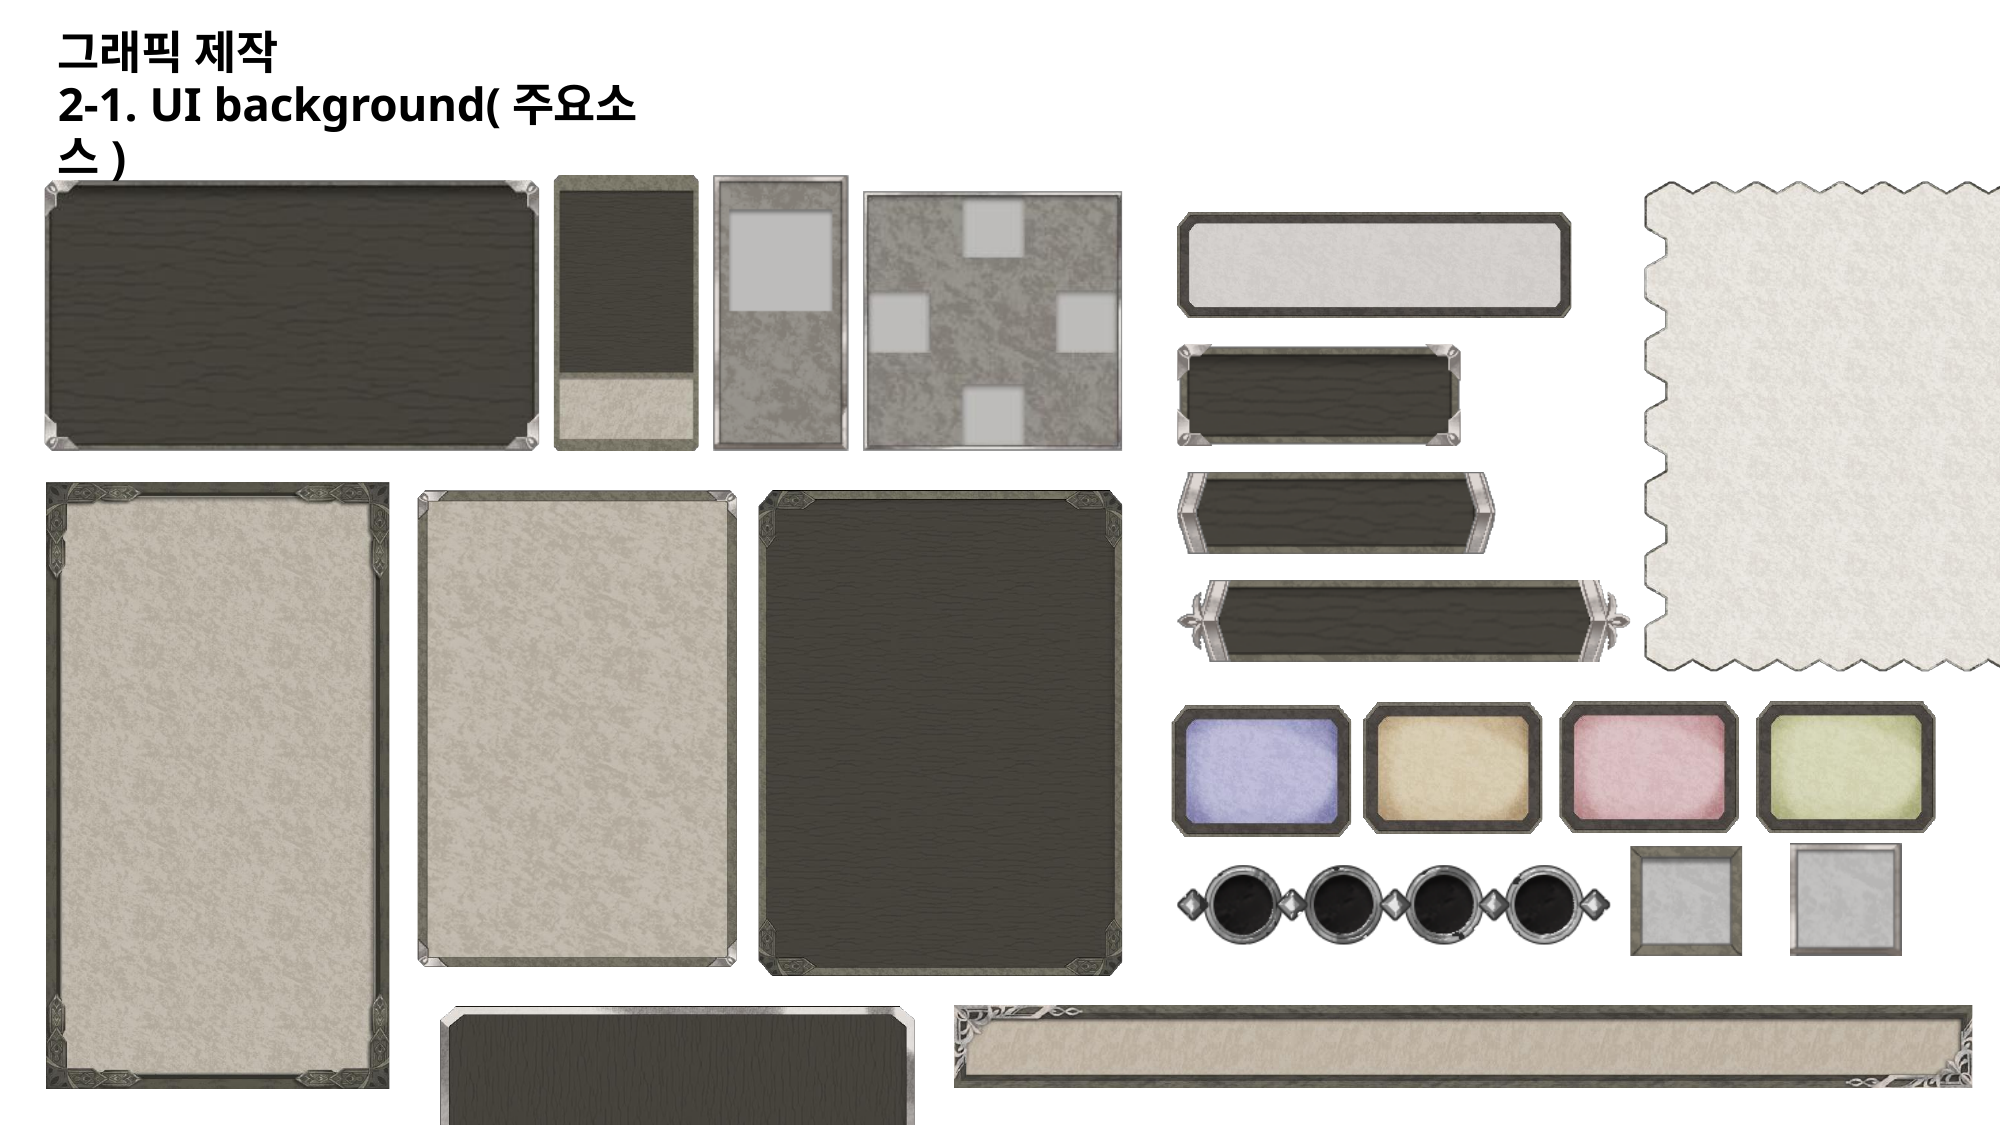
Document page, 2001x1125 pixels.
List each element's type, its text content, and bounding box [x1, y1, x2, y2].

text_box [417, 490, 737, 967]
text_box [758, 490, 1123, 976]
text_box [1177, 472, 1496, 554]
text_box [1177, 344, 1461, 446]
text_box [1559, 701, 1739, 833]
text_box [1756, 701, 1936, 833]
text_box [440, 1006, 915, 1125]
text_box [553, 175, 699, 451]
text_box [1363, 702, 1543, 834]
text_box [1790, 843, 1902, 956]
title 그래픽 제작 2-1. UI background(주요소스) [55, 24, 699, 215]
text_box [1177, 864, 1611, 946]
text_box [46, 482, 390, 1089]
text_box [1177, 212, 1572, 318]
text_box [954, 1005, 1973, 1088]
text_box [1177, 580, 1631, 662]
text_box [44, 180, 540, 451]
text_box [1630, 846, 1743, 956]
text_box [863, 191, 1123, 451]
text_box [713, 175, 849, 451]
text_box [1643, 180, 2000, 673]
text_box [1171, 705, 1352, 837]
